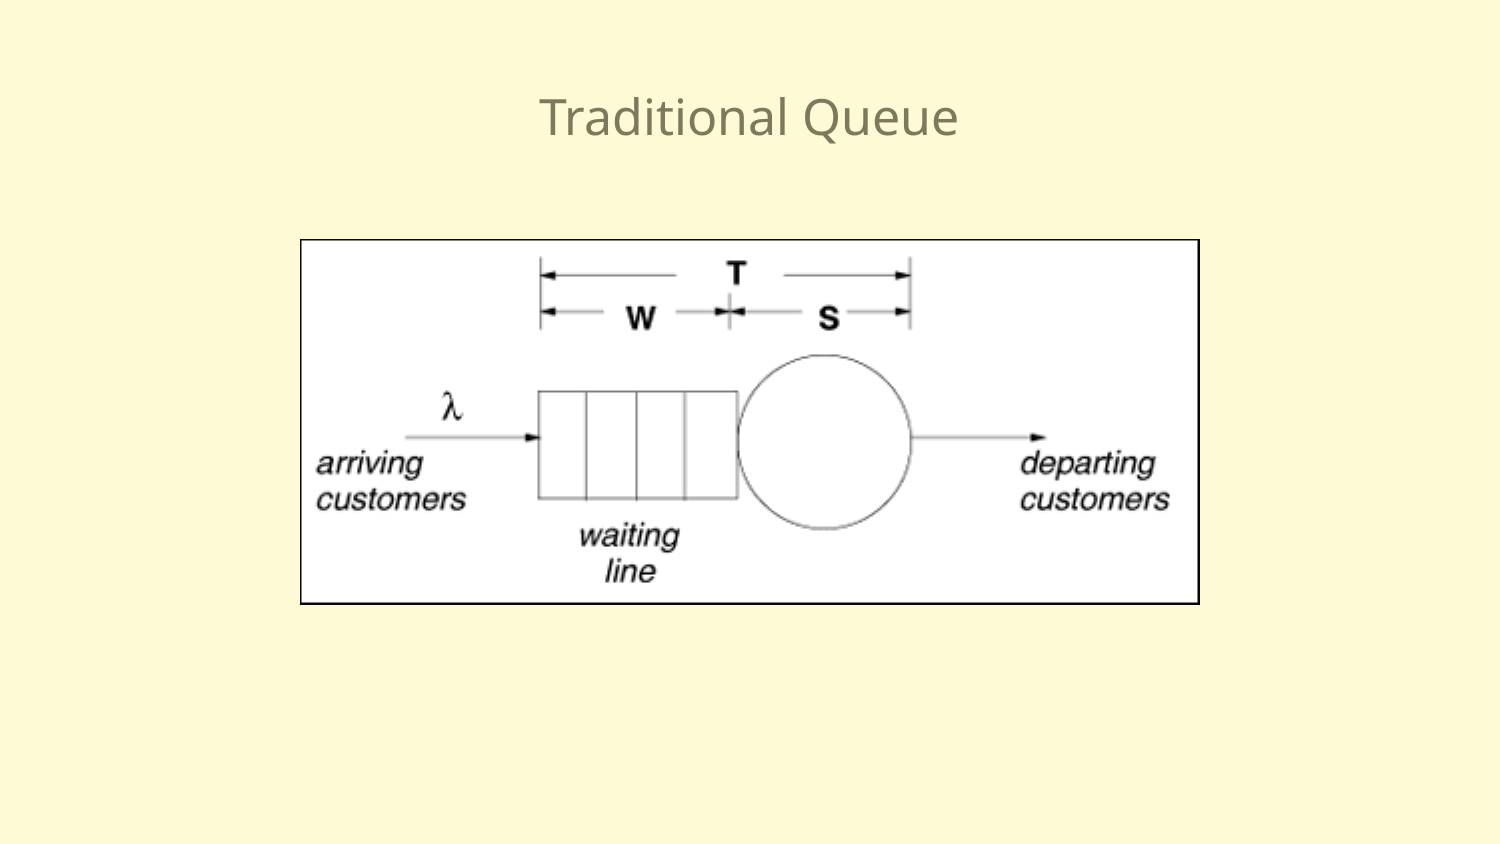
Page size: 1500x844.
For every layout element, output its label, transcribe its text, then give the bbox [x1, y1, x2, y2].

picture [300, 238, 1200, 605]
text_box Traditional Queue [264, 70, 1236, 206]
